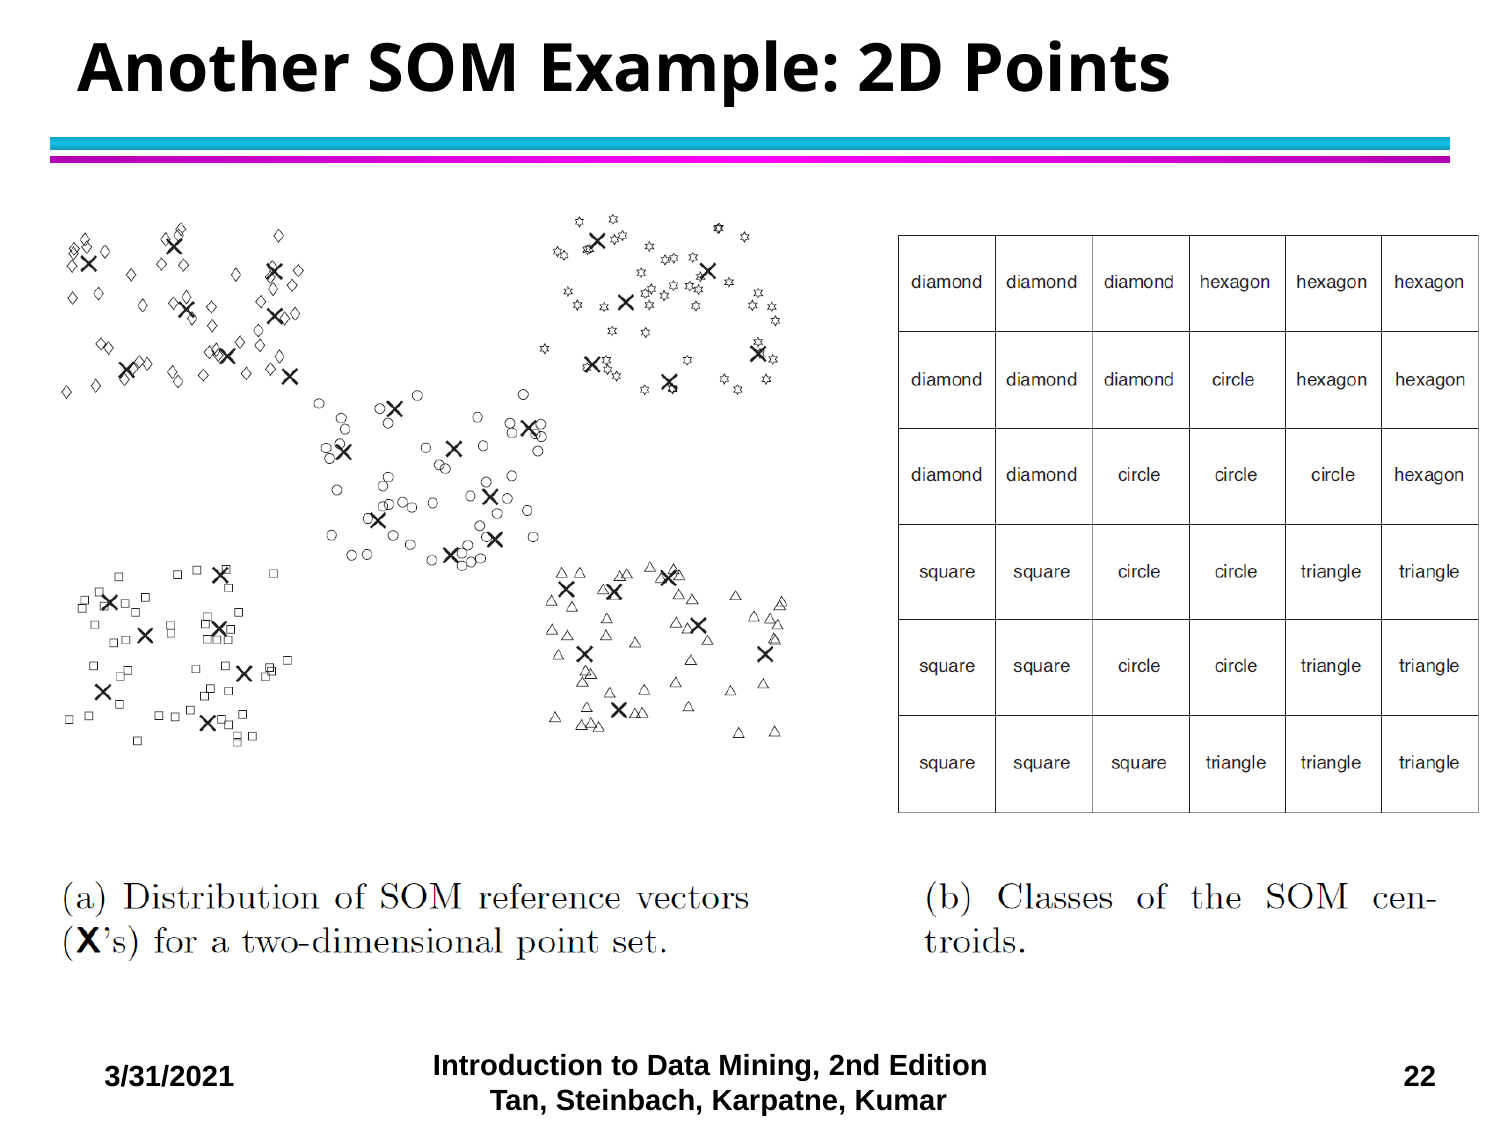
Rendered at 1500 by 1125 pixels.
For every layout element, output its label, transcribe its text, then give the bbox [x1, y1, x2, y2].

picture [0, 172, 1500, 1001]
title Another SOM Example: 2D Points [62, 24, 1421, 113]
